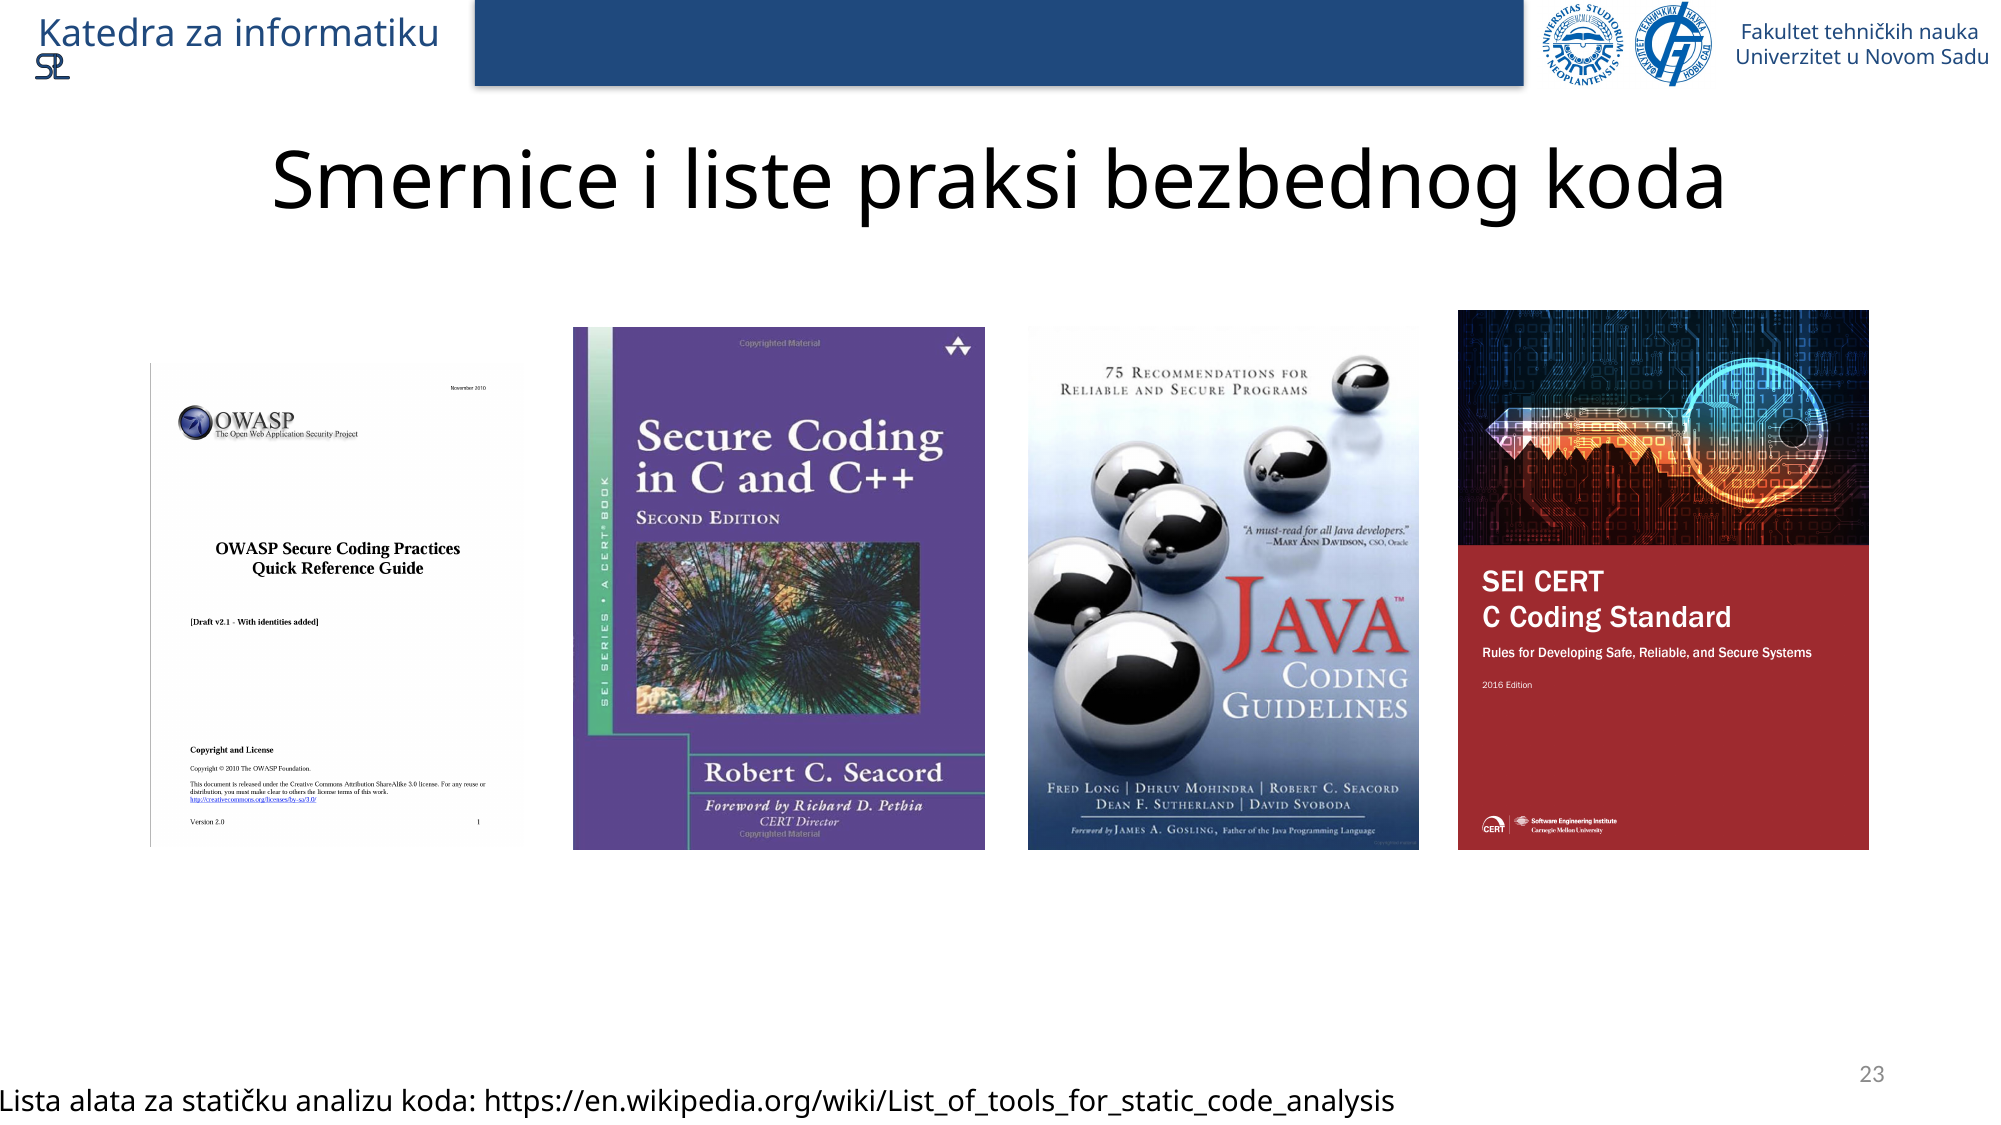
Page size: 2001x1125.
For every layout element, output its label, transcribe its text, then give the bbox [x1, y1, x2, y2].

picture [1537, 0, 1716, 89]
slide_number 23 [1782, 1042, 1900, 1103]
picture [573, 326, 985, 850]
text_box Lista alata za statičku analizu koda: https://en.wikipedia.org/wiki/List_of_tools_for_static_code_analysis [0, 1074, 1412, 1125]
picture [35, 45, 70, 91]
picture [1028, 326, 1419, 850]
title Smernice i liste praksi bezbednog koda [99, 121, 1900, 233]
picture [1457, 310, 1870, 850]
picture [149, 363, 524, 847]
